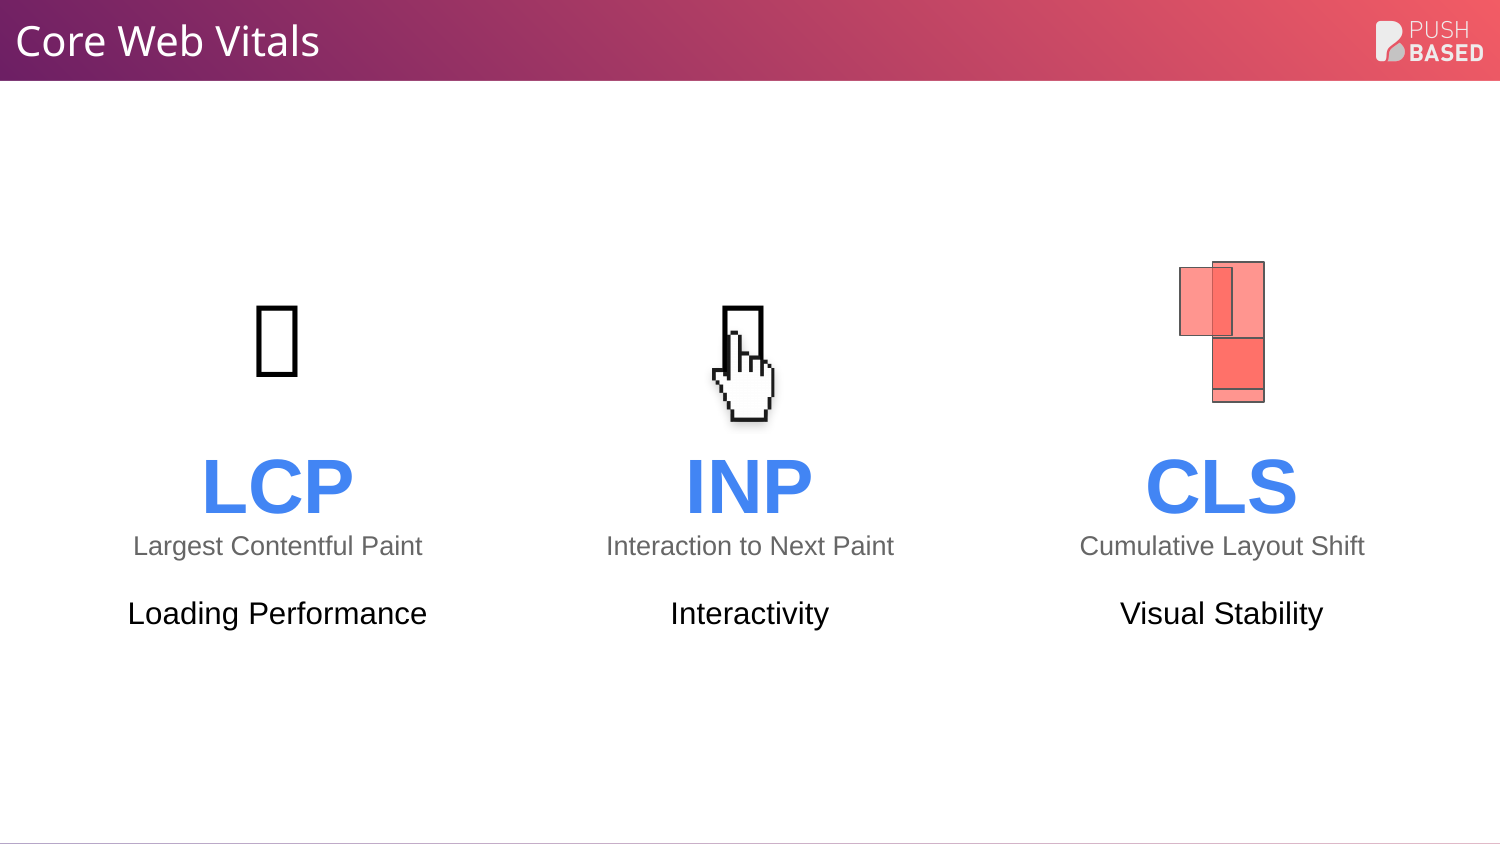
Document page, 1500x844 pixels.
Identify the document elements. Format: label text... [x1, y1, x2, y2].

text_box 📱 [575, 244, 911, 413]
text_box 🎨 [135, 244, 421, 413]
title Core Web Vitals [0, 0, 1351, 81]
picture [711, 330, 775, 422]
text_box INP Interaction to Next Paint Interactivity [562, 421, 938, 646]
text_box CLS Cumulative Layout Shift Visual Stability [1034, 421, 1410, 646]
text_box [1179, 261, 1265, 403]
text_box LCP Largest Contentful Paint Loading Performance [90, 421, 466, 646]
picture [1353, 7, 1488, 75]
